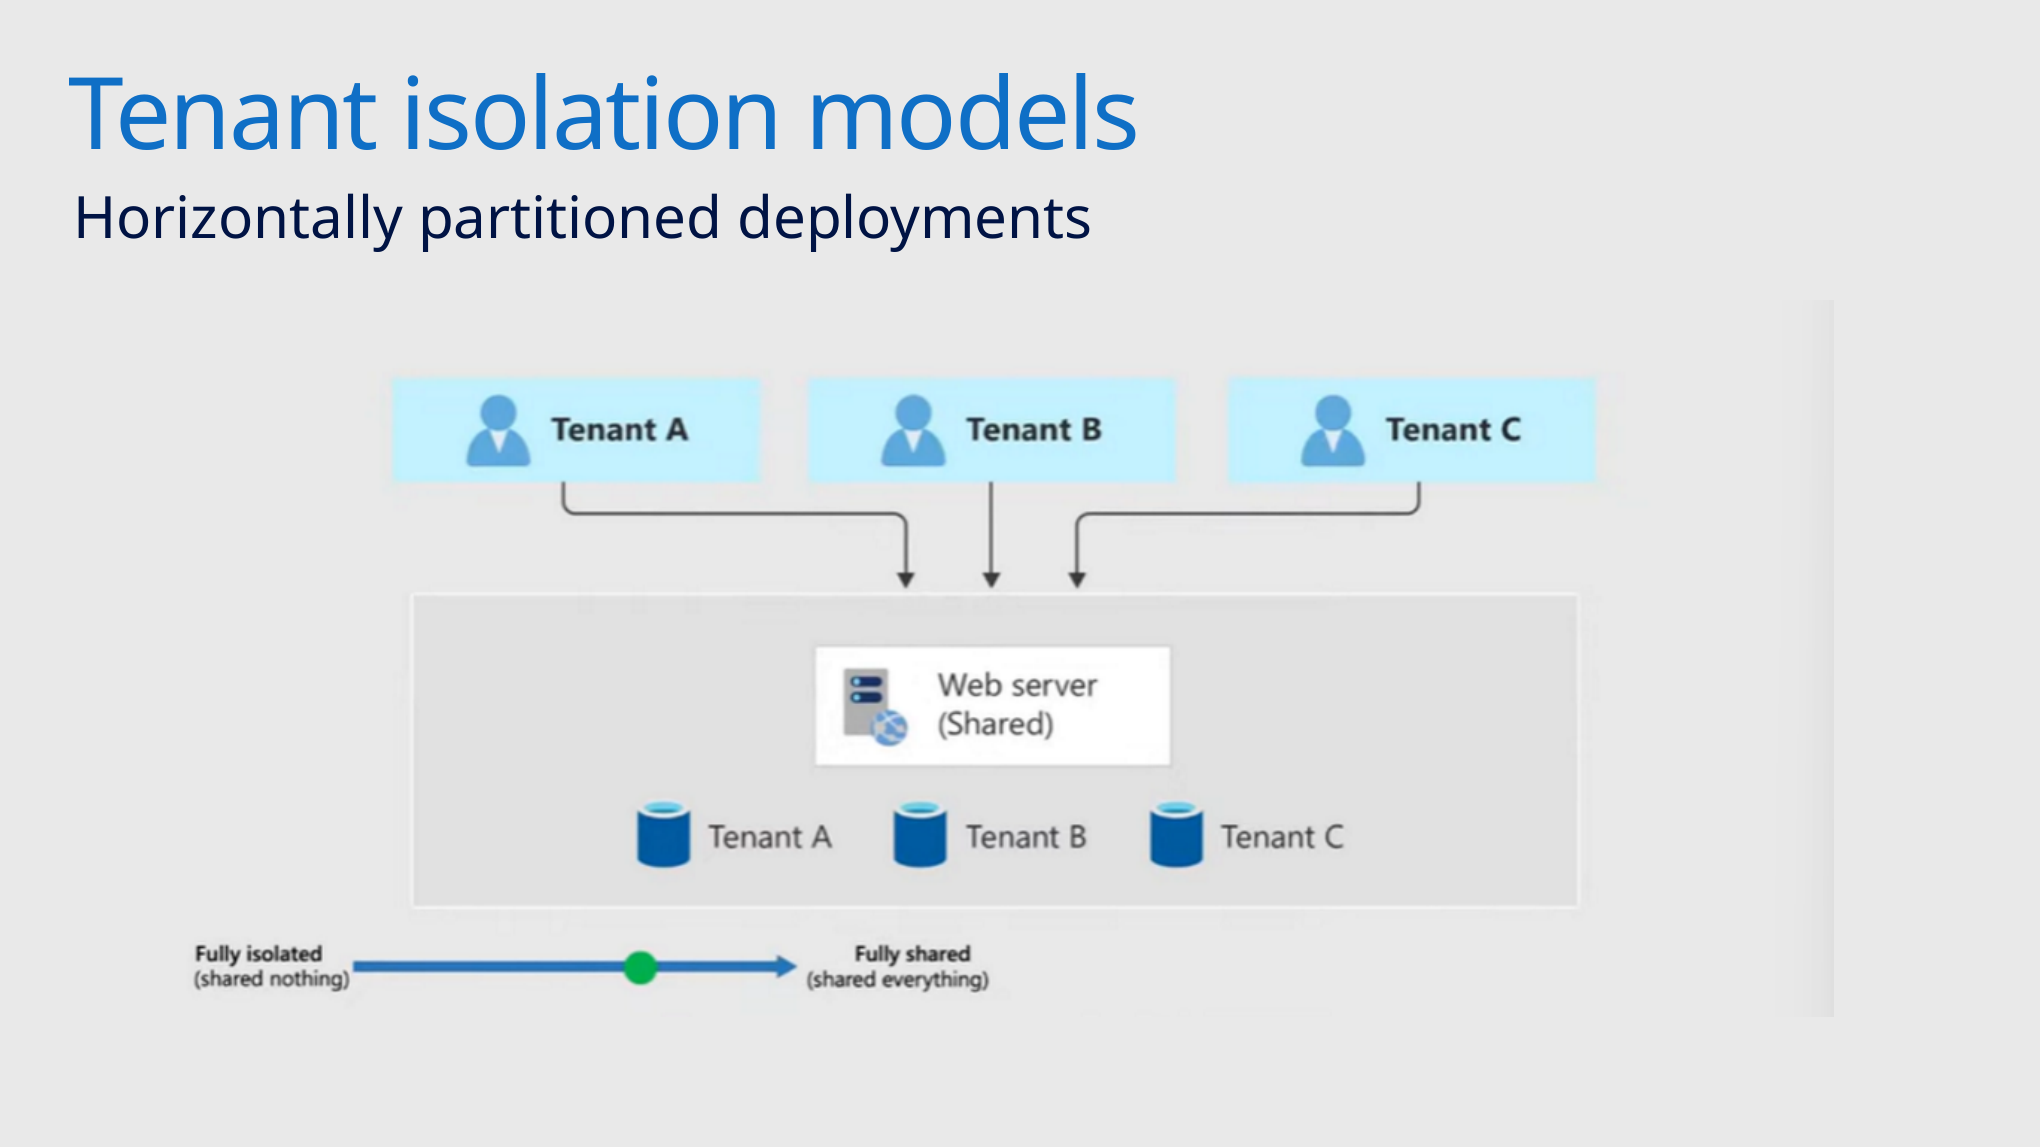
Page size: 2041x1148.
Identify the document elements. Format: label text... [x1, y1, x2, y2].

picture [165, 300, 1835, 1017]
list Horizontally partitioned deployments [49, 173, 1875, 268]
title Tenant isolation models [45, 48, 1971, 199]
